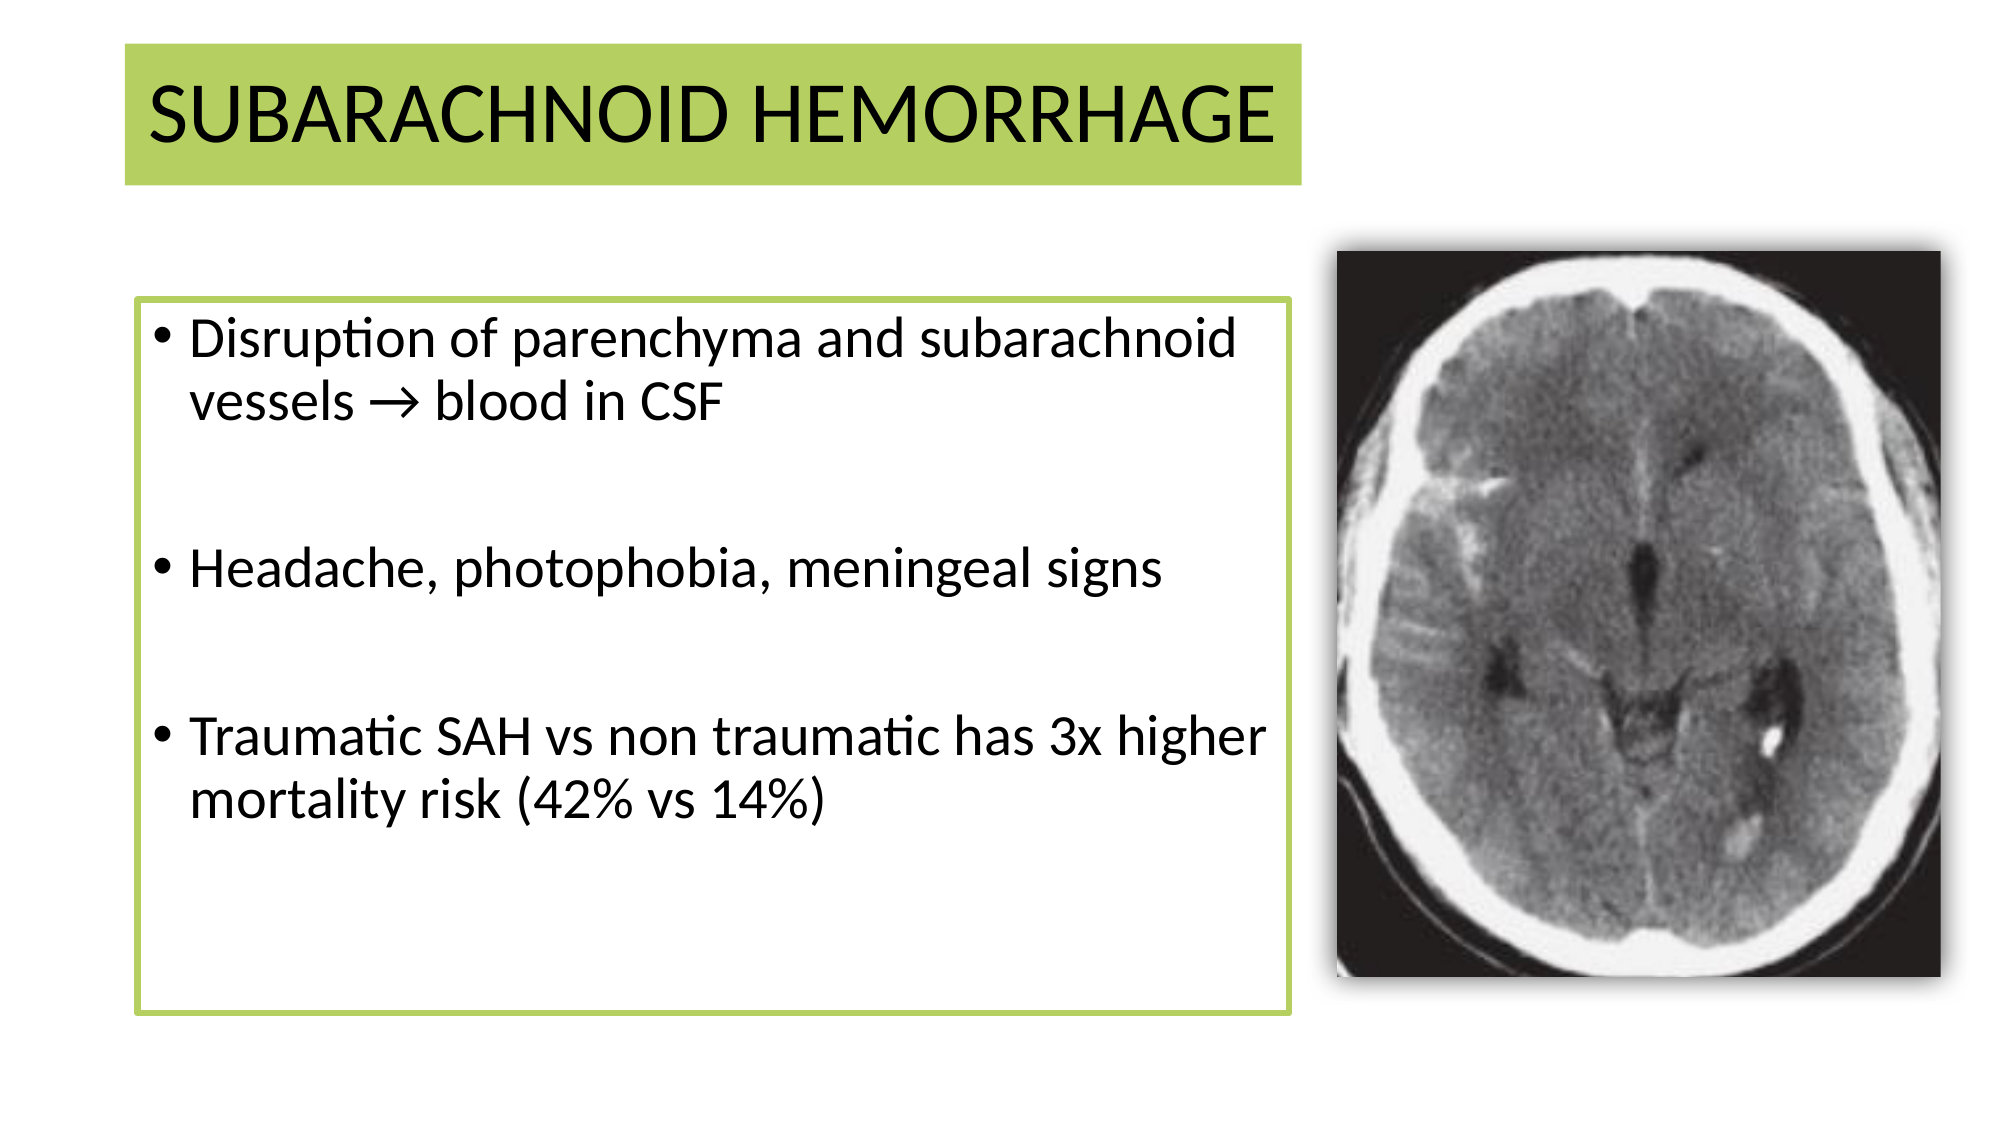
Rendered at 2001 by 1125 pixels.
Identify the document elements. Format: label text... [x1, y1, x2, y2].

list Disruption of parenchyma and subarachnoid vessels → blood in CSF Headache, photophobia, meningeal signs Traumatic SAH vs non traumatic has 3x higher mortality risk (42% vs 14%) [137, 299, 1289, 1014]
title SUBARACHNOID HEMORRHAGE [124, 43, 1302, 186]
picture [1337, 251, 1941, 977]
